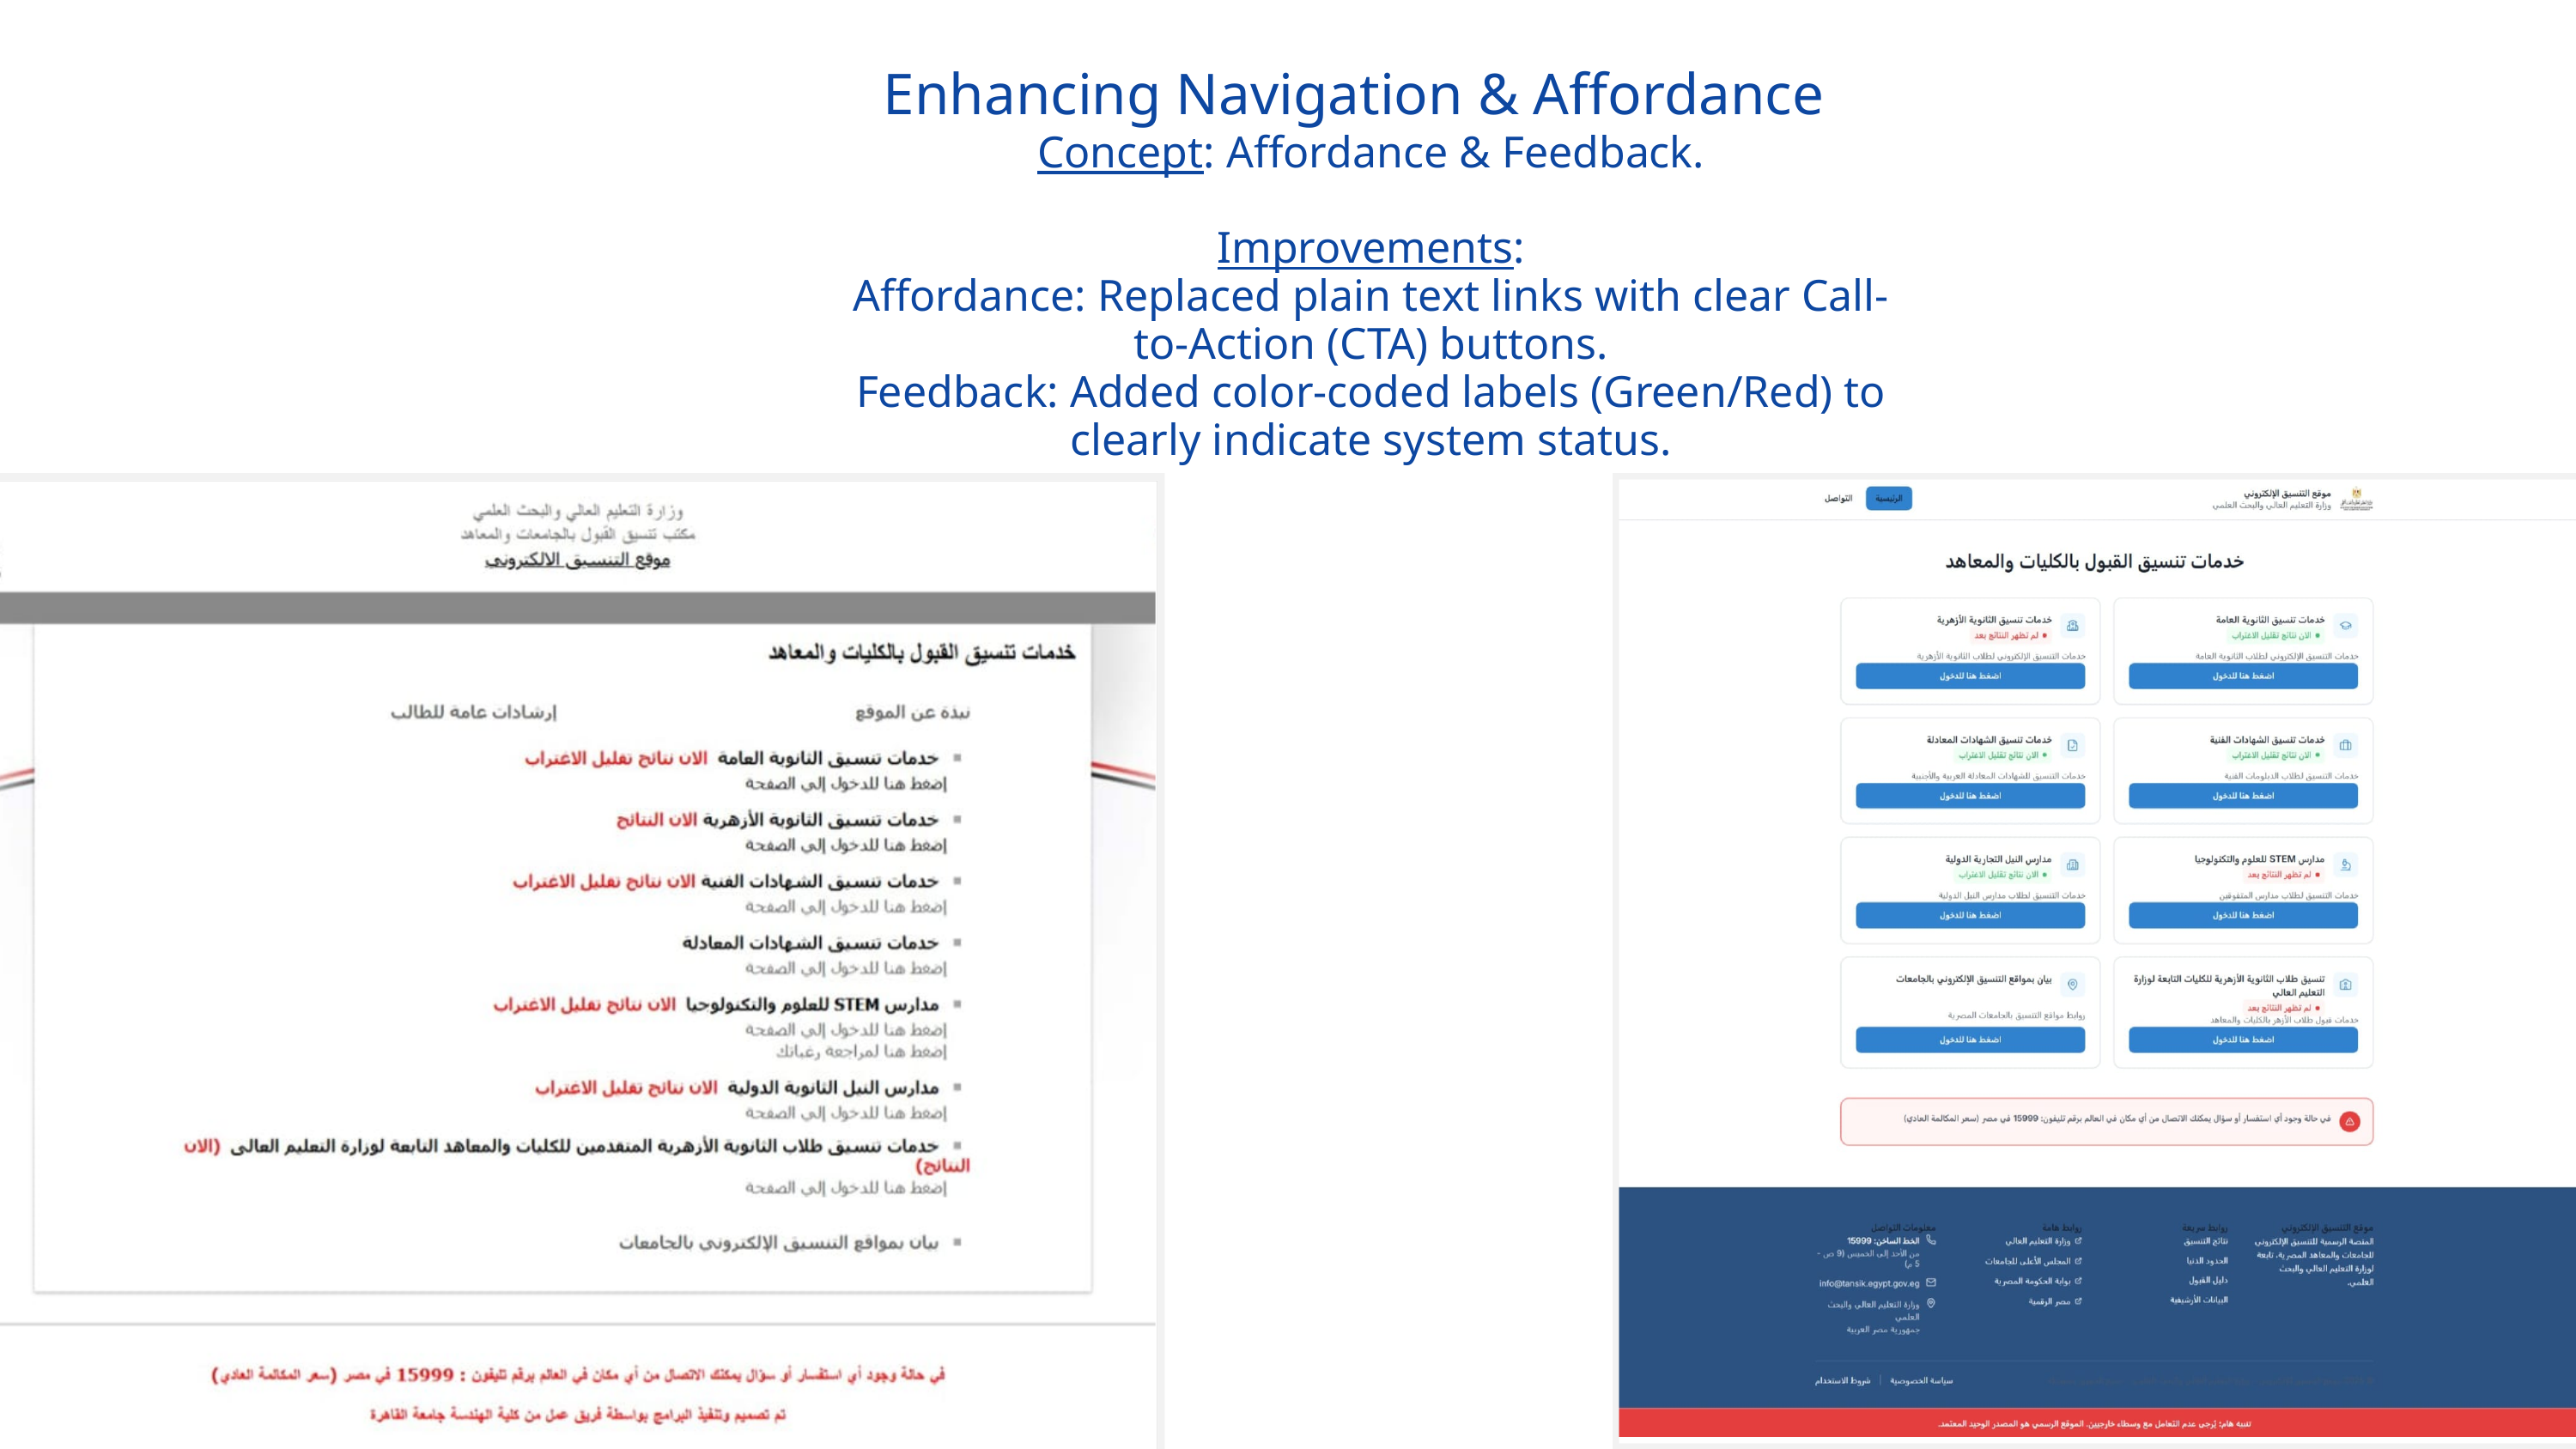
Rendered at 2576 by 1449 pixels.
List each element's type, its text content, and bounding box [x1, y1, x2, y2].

text_box [1158, 512, 1165, 1449]
text_box [1893, 473, 2576, 476]
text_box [0, 477, 1156, 1449]
text_box [0, 473, 849, 476]
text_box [883, 53, 1847, 194]
text_box Concept: Affordance & Feedback. Improvements: Affordance: Replaced plain text links with clear Call-to-Action (CTA) buttons. Feedback: Added color-coded labels (Green/Red) to clearly indicate system status. [849, 127, 1893, 512]
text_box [1612, 477, 2576, 1438]
text_box [1612, 1444, 2576, 1449]
